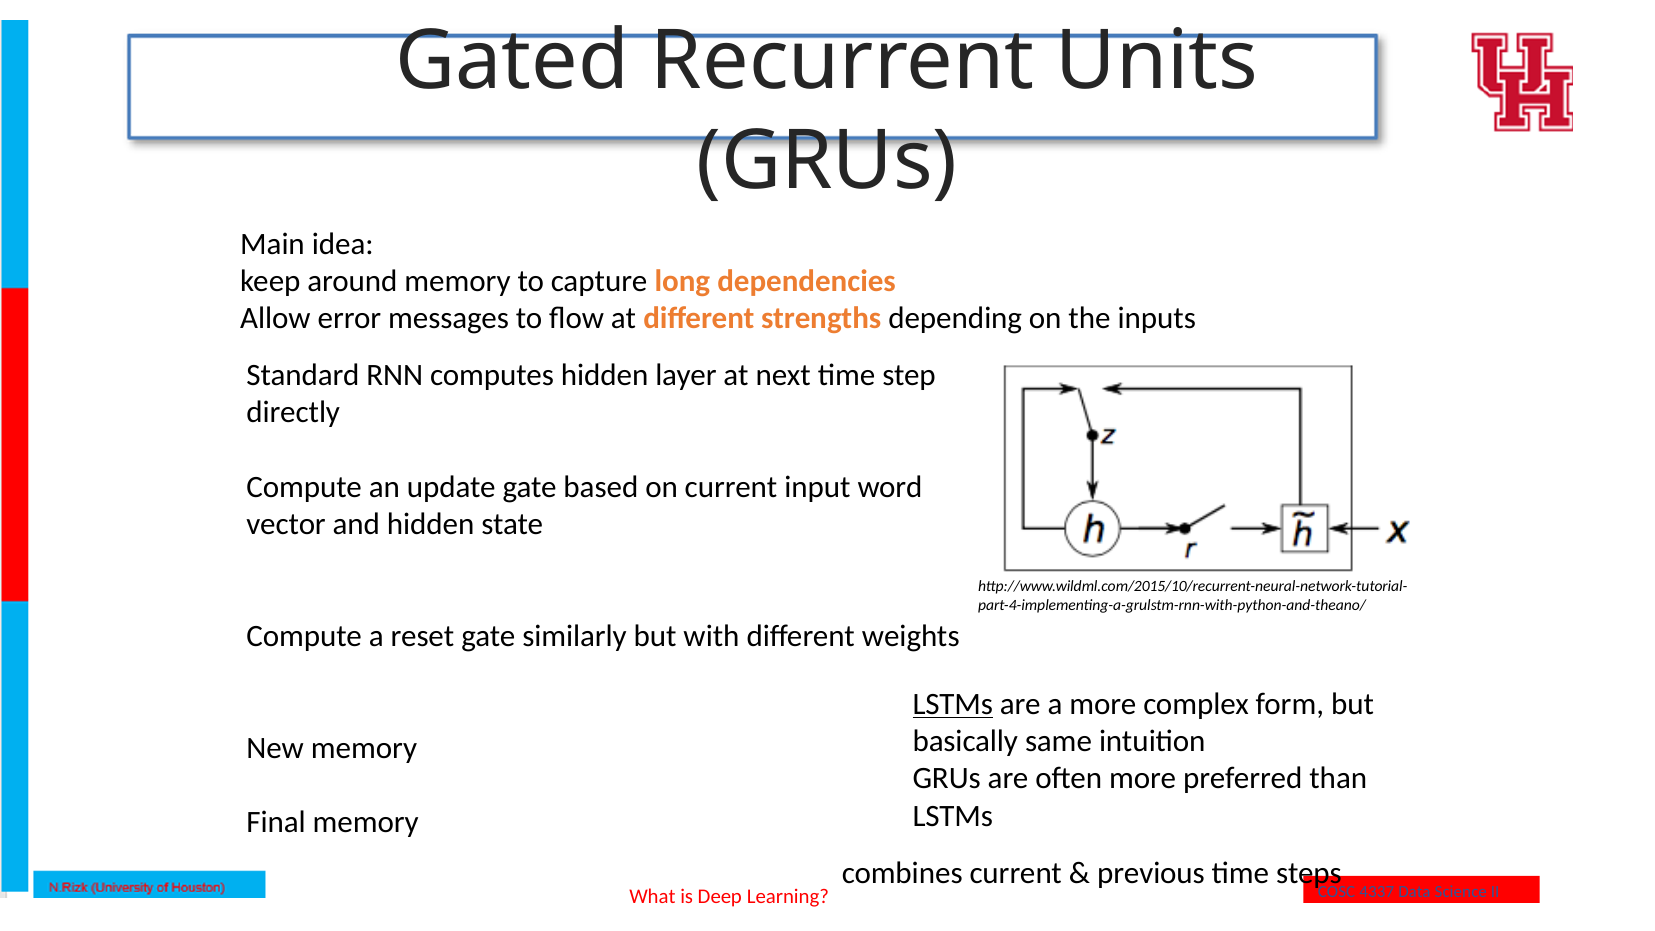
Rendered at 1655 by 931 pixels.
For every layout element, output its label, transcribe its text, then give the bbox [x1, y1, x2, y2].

text_box LSTMs are a more complex form, but basically same intuition GRUs are often more preferred than LSTMs [897, 675, 1427, 840]
picture [208, 885, 218, 891]
picture [50, 883, 58, 891]
picture [102, 883, 152, 894]
text_box http://www.wildml.com/2015/10/recurrent-neural-network-tutorial-part-4-implementing-a-grulstm-rnn-with-python-and-theano/ [963, 568, 1446, 621]
picture [0, 20, 1573, 898]
text_box Main idea: keep around memory to capture long dependencies Allow error messages to flow at different strengths depending on the inputs [225, 215, 1427, 380]
picture [172, 883, 183, 891]
picture [700, 891, 707, 898]
picture [92, 883, 98, 894]
picture [193, 884, 207, 891]
text_box Gated Recurrent Units (GRUs) [281, 24, 1373, 186]
text_box combines current & previous time steps [827, 844, 1448, 897]
picture [63, 883, 87, 891]
picture [824, 894, 1303, 898]
picture [159, 883, 168, 891]
